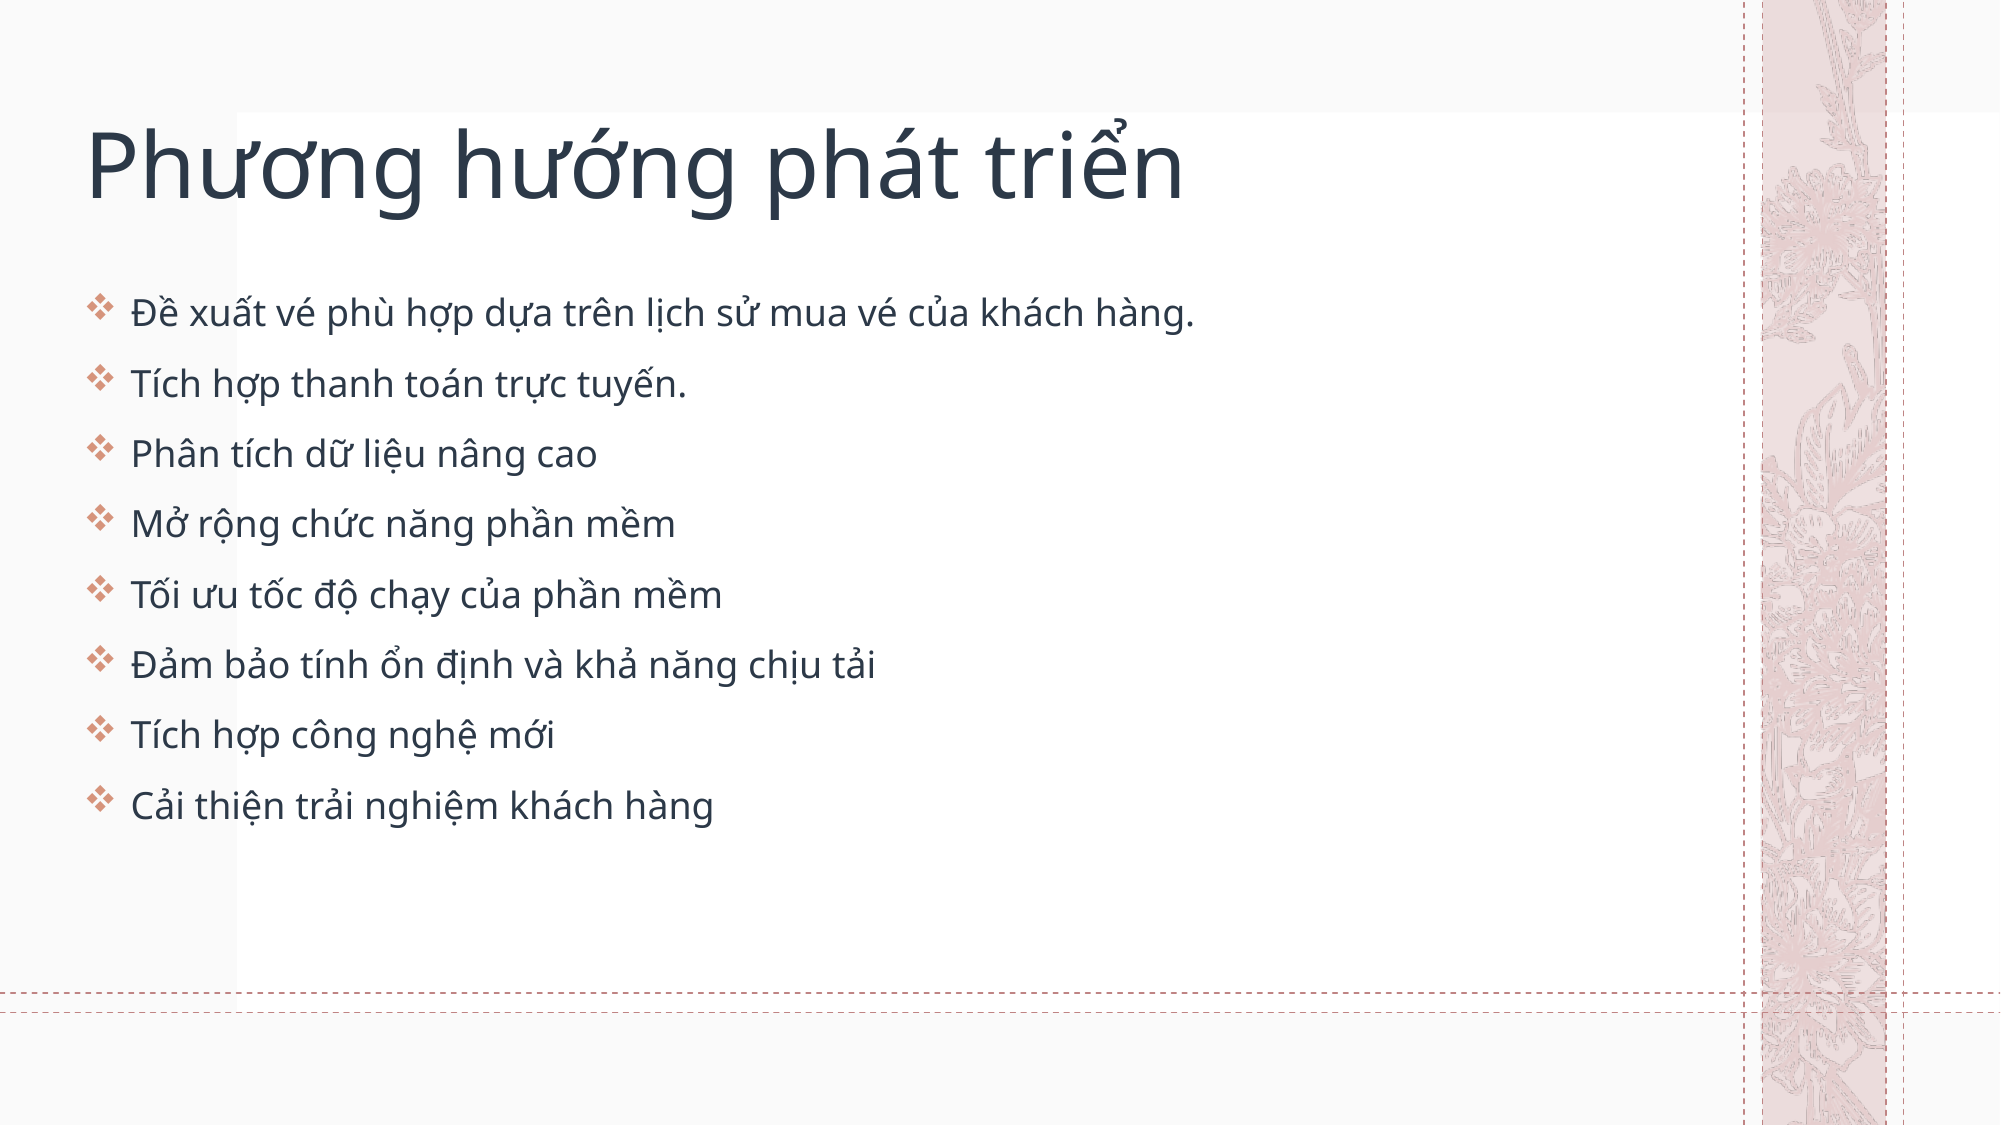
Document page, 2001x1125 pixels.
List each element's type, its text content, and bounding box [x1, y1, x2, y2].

picture [1760, 0, 1886, 1125]
title Phương hướng phát triển [69, 59, 1666, 277]
list Đề xuất vé phù hợp dựa trên lịch sử mua vé của khách hàng. Tích hợp thanh toán trực tuyến. Phân tích dữ liệu nâng cao Mở rộng chức năng phần mềm Tối ưu tốc độ chạy của phần mềm Đảm bảo tính ổn định và khả năng chịu tải Tích hợp công nghệ mới Cải thiện trải nghiệm khách hàng [68, 277, 1667, 910]
